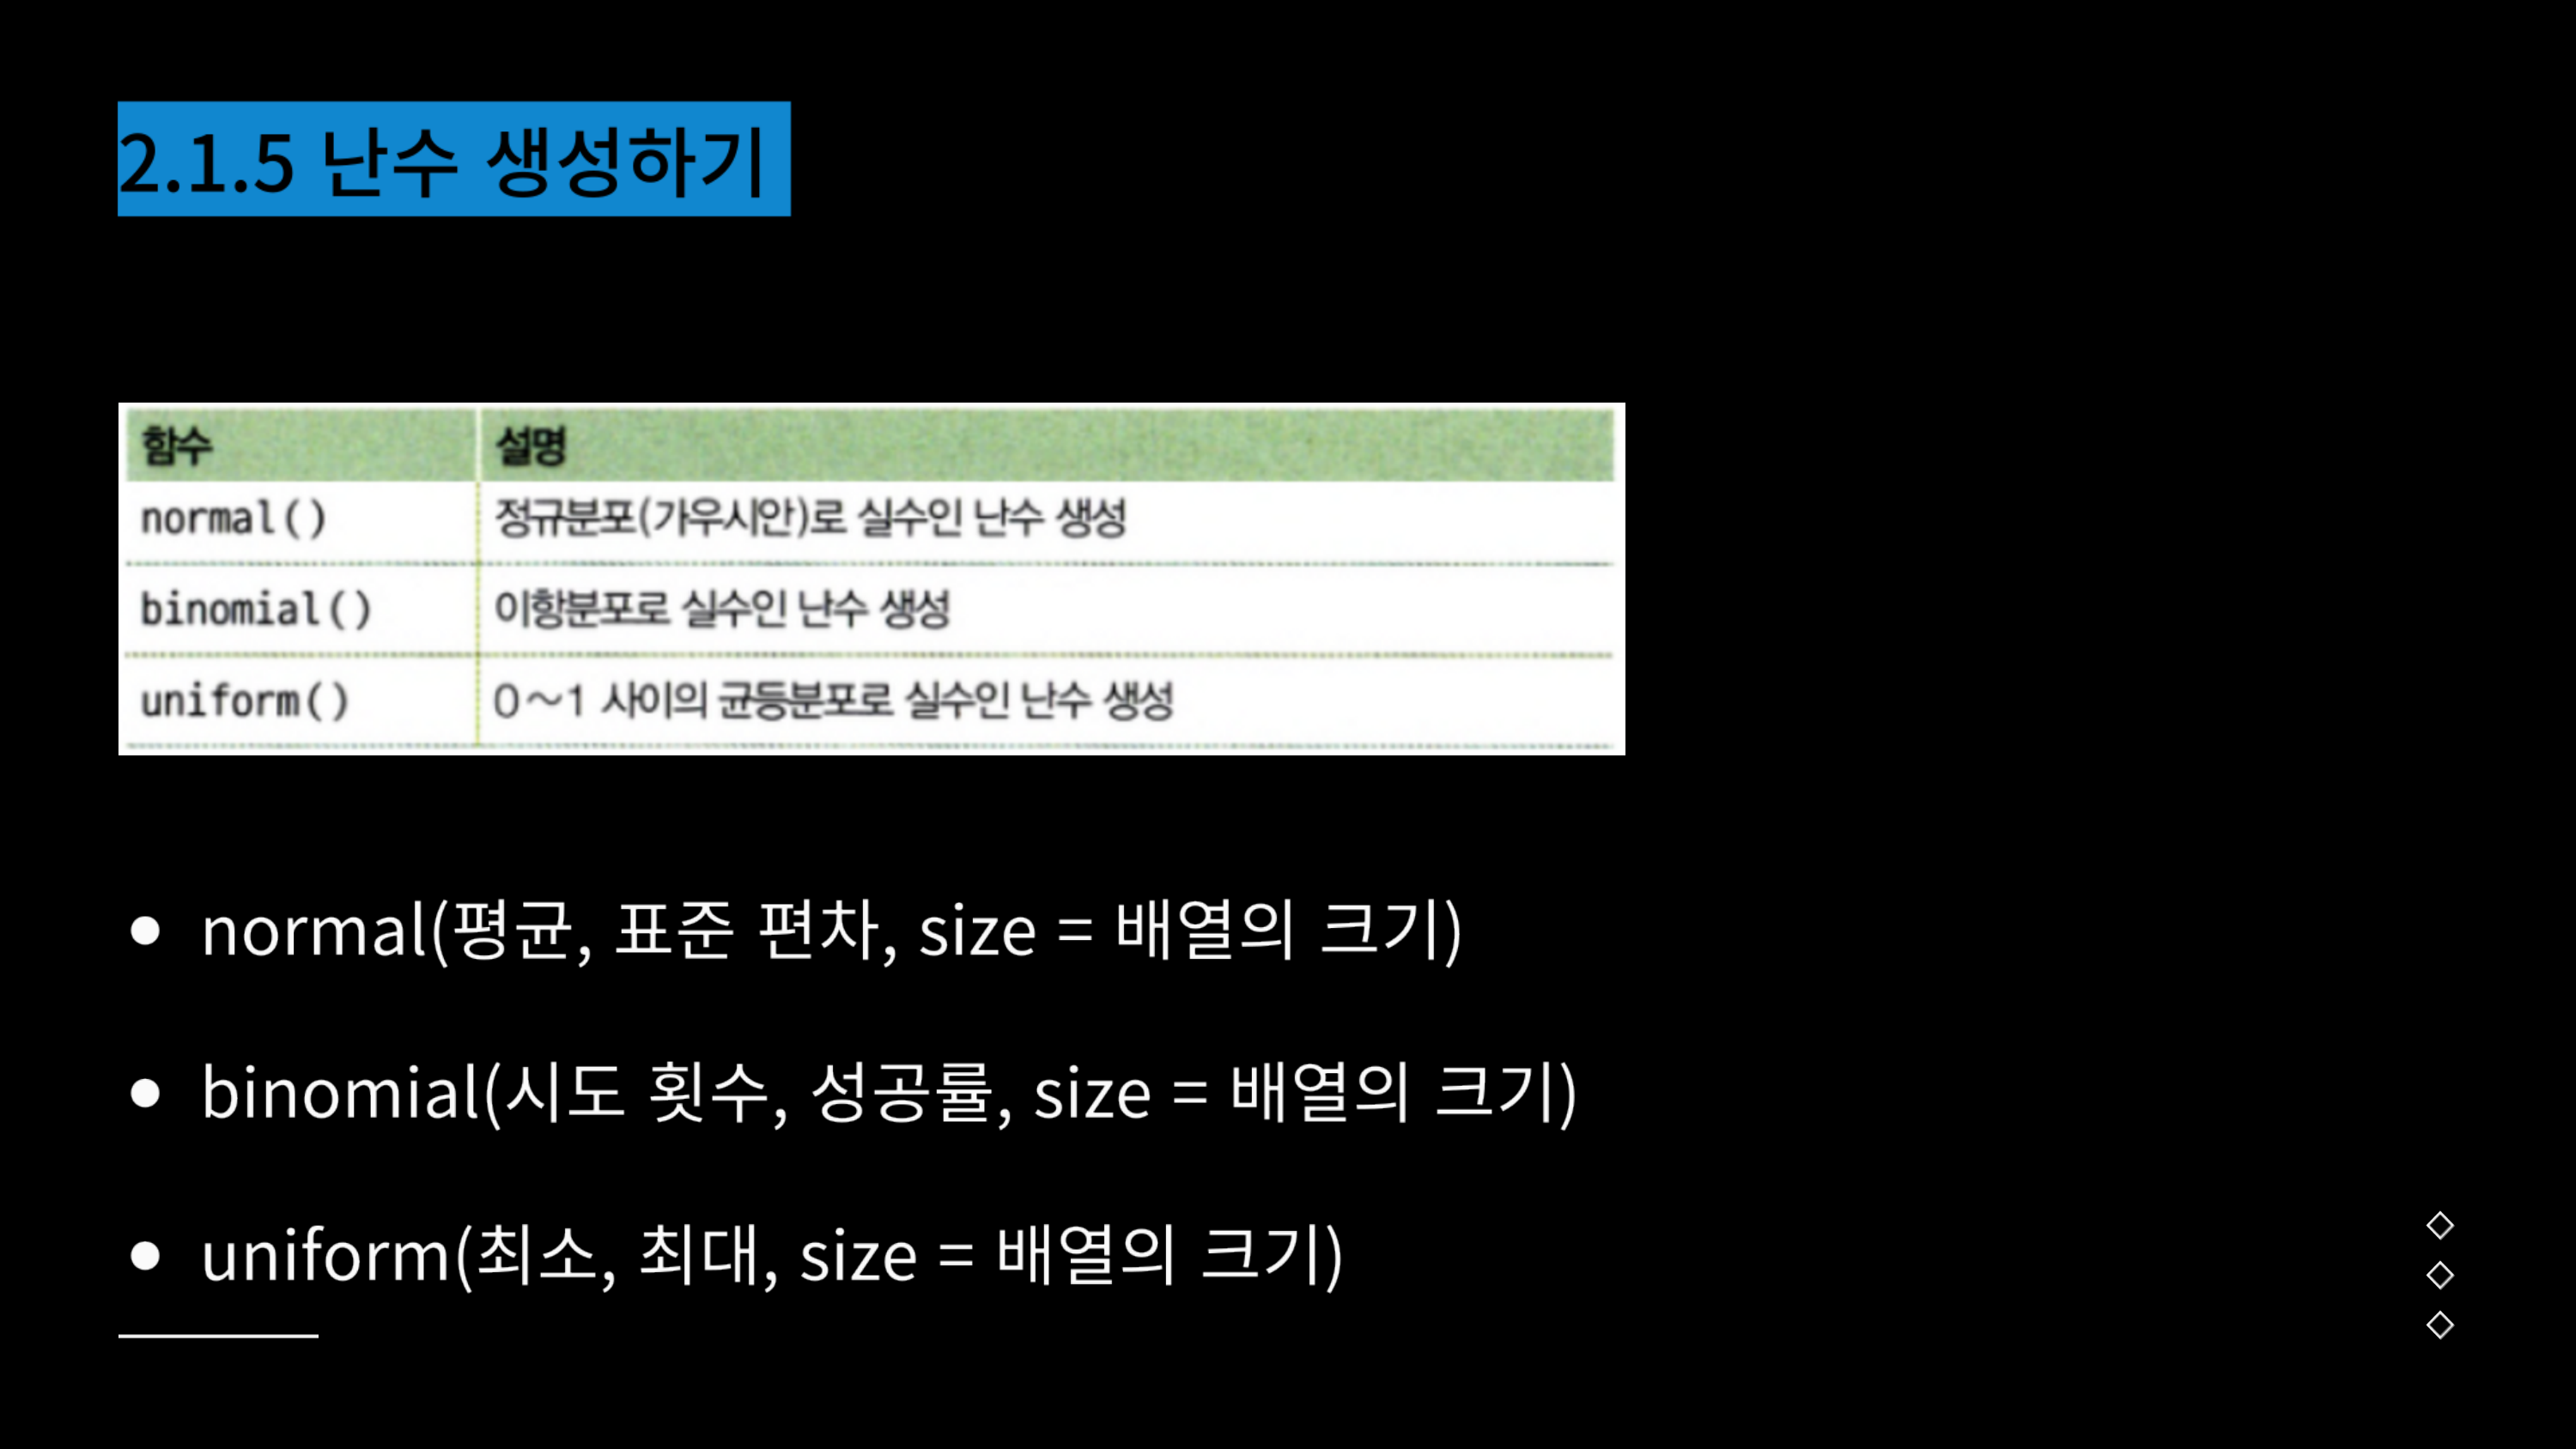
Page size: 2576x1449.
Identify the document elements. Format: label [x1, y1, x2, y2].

picture [94, 78, 863, 294]
text_box [118, 402, 1626, 755]
picture [88, 856, 1653, 1364]
text_box [2425, 1210, 2455, 1340]
